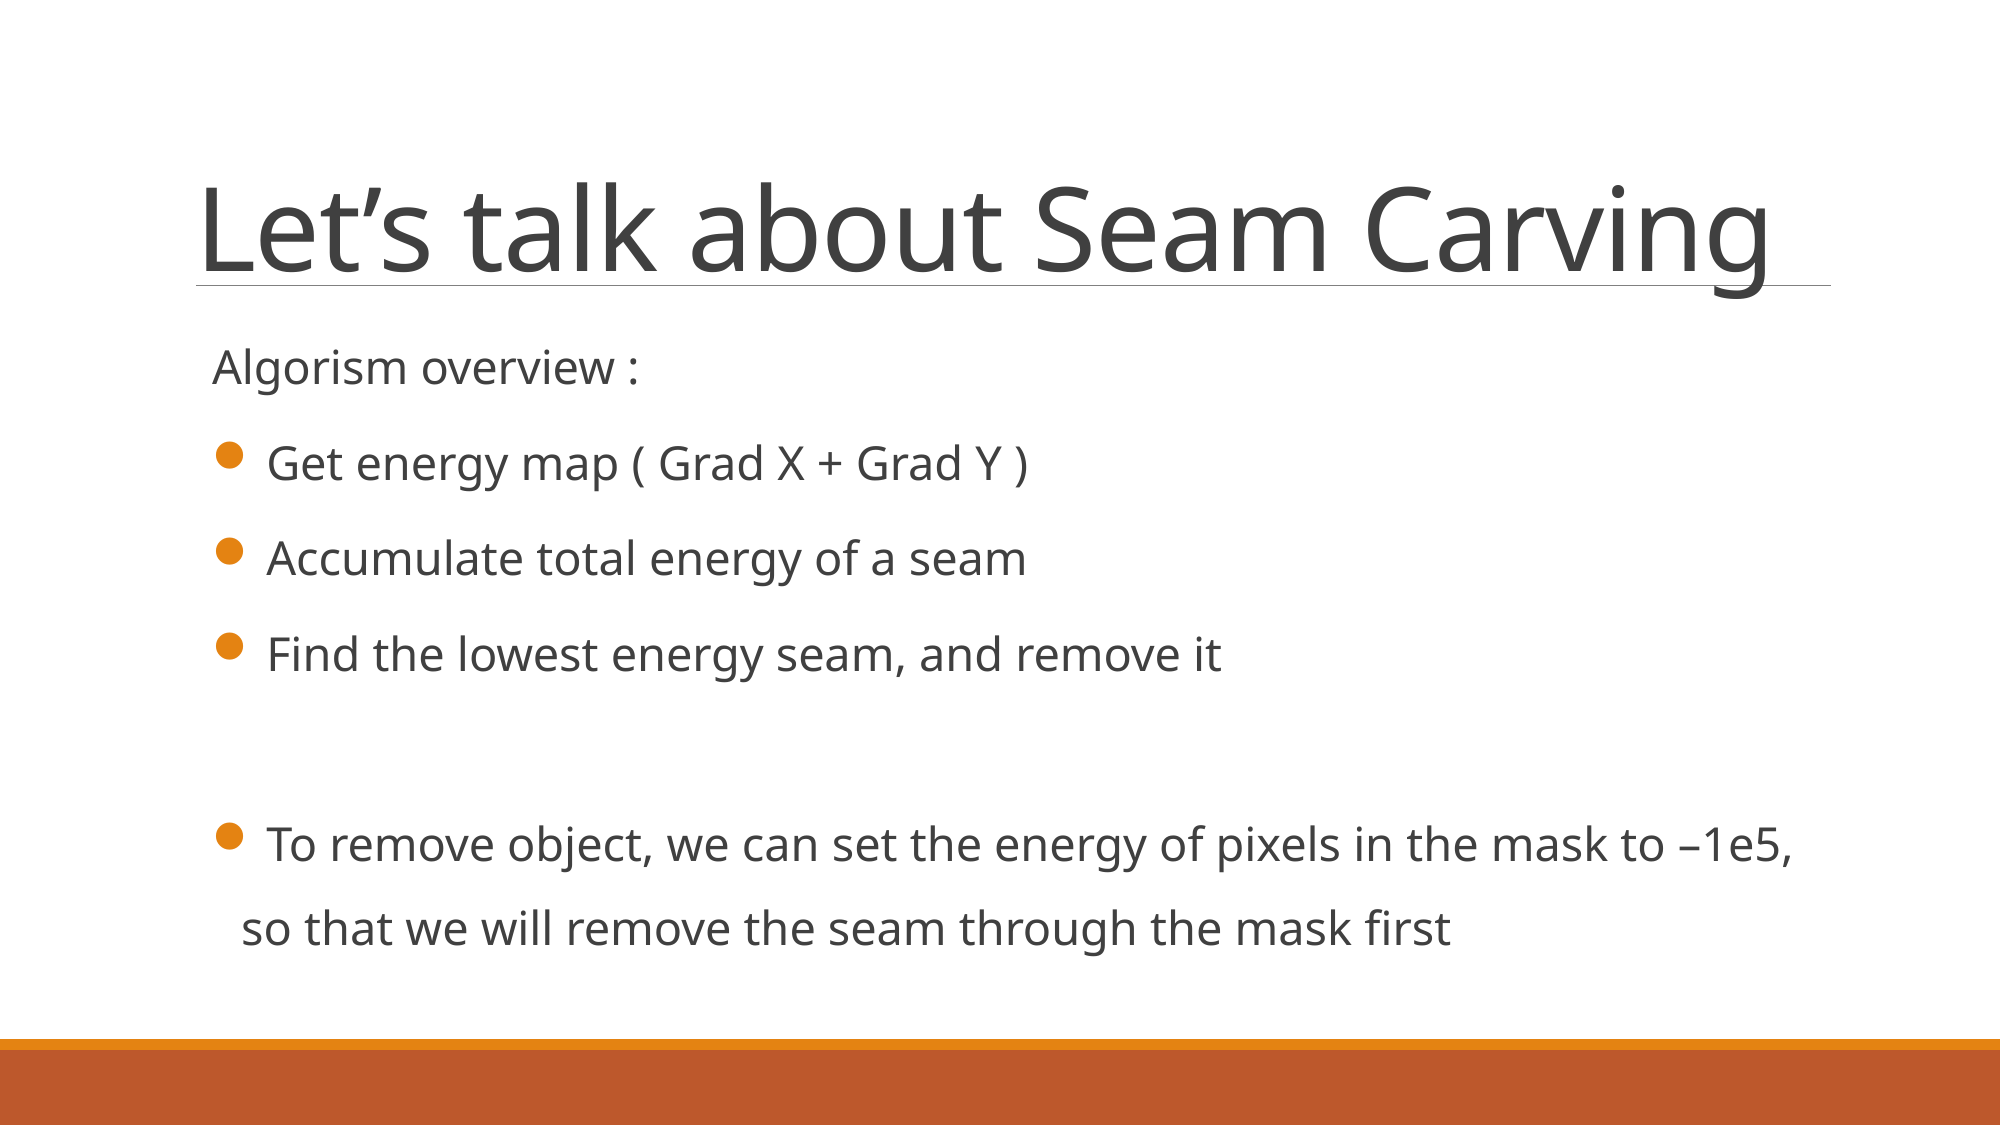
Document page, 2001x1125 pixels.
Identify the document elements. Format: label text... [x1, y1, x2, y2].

title Let’s talk about Seam Carving [180, 64, 1830, 302]
list Algorism overview : Get energy map ( Grad X + Grad Y ) Accumulate total energy of a seam Find the lowest energy seam, and remove it To remove object, we can set the energy of pixels in the mask to –1e5, so that we will remove the seam through the mask first [180, 302, 1830, 963]
